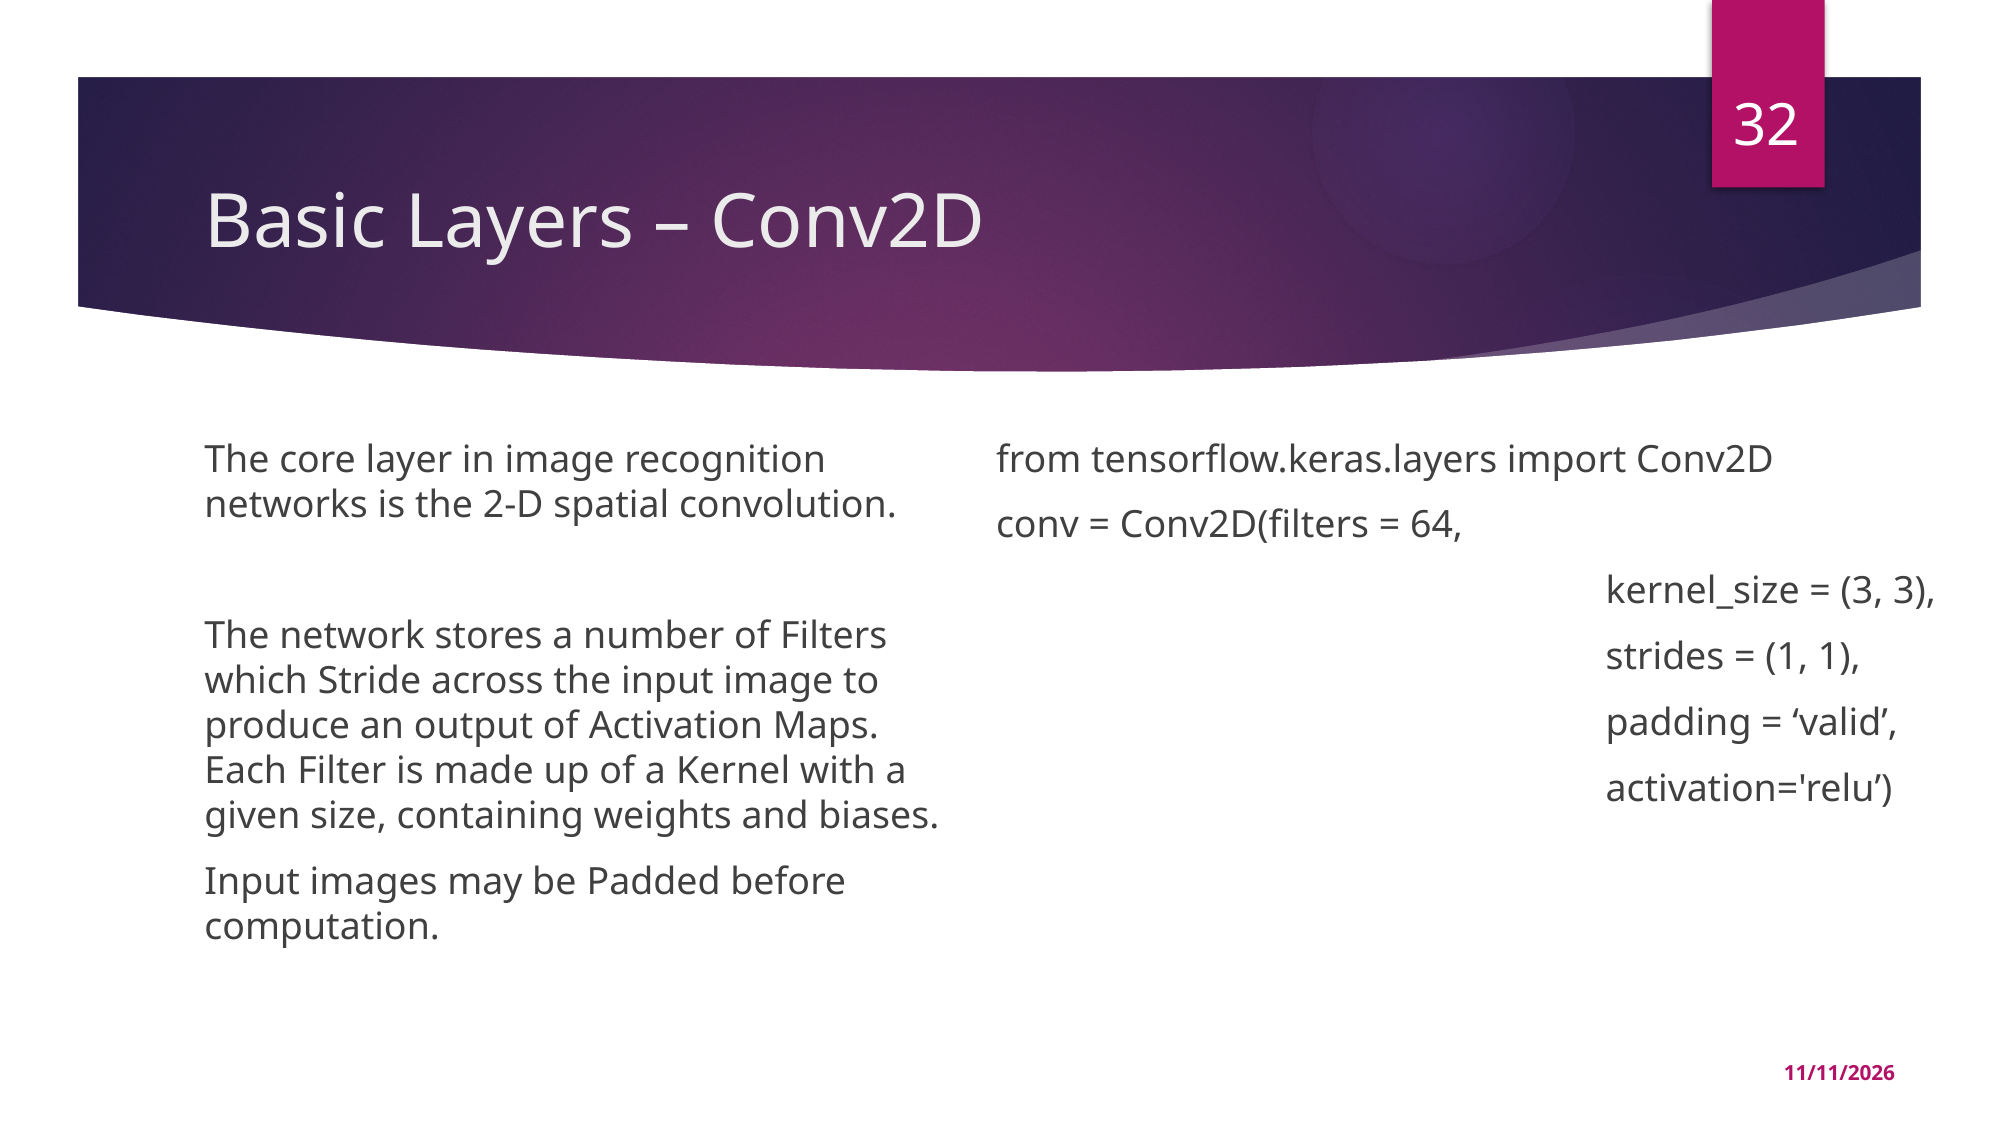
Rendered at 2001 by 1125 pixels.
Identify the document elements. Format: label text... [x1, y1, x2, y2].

slide_number 32 [1698, 48, 1836, 175]
title Basic Layers – Conv2D [189, 159, 1627, 276]
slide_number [1747, 1048, 1911, 1099]
list from tensorflow.keras.layers import Conv2D conv = Conv2D(filters = 64, kernel_size = (3, 3), strides = (1, 1), padding = ‘valid’, activation='relu’) [980, 427, 1963, 988]
list The core layer in image recognition networks is the 2-D spatial convolution. The network stores a number of Filters which Stride across the input image to produce an output of Activation Maps. Each Filter is made up of a Kernel with a given size, containing weights and biases. Input images may be Padded before computation. [189, 427, 980, 988]
